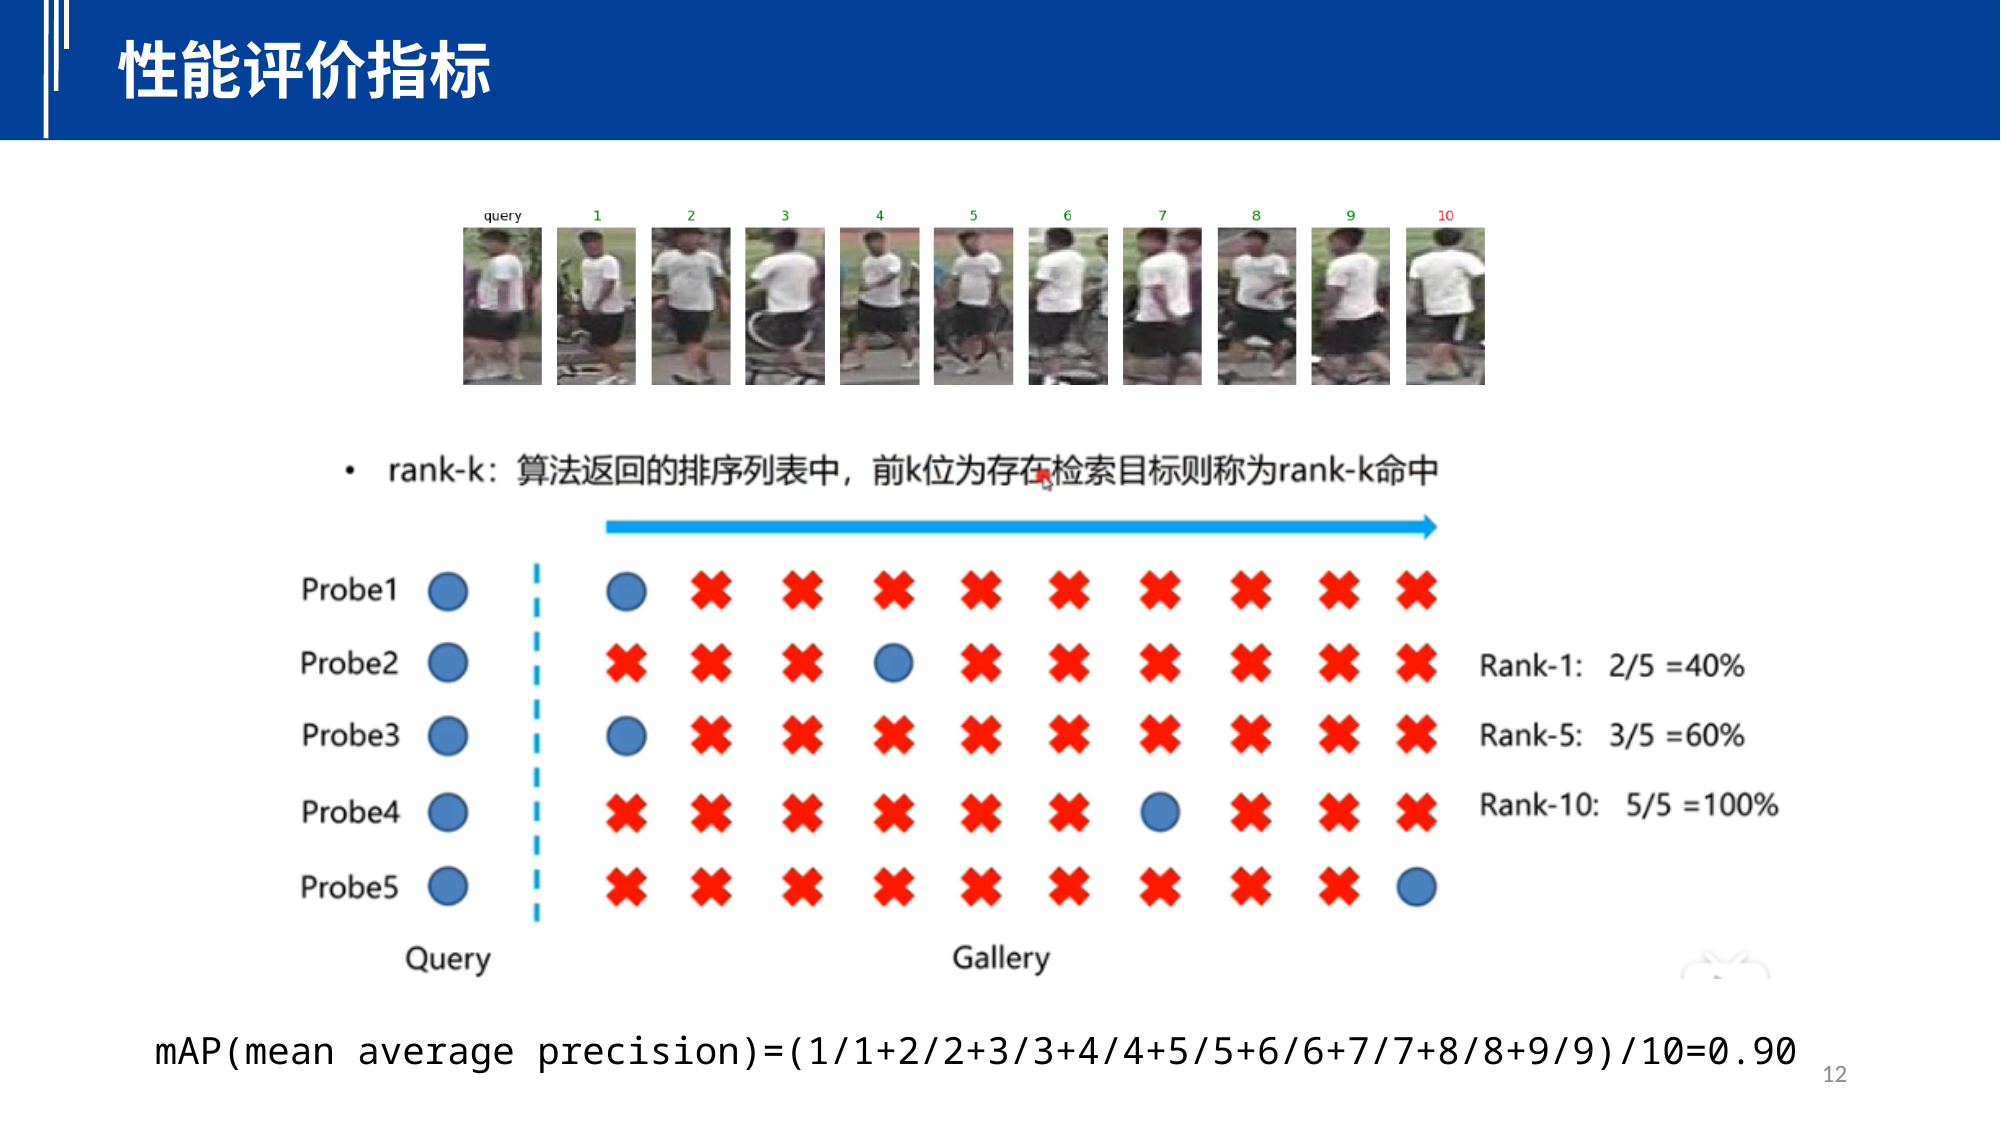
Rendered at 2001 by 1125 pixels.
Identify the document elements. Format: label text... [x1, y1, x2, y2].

slide_number 12 [1412, 1042, 1863, 1103]
text_box mAP(mean average precision)=(1/1+2/2+3/3+4/4+5/5+6/6+7/7+8/8+9/9)/10=0.90 [139, 1019, 1812, 1080]
text_box [0, 0, 2000, 141]
text_box 性能评价指标 [102, 23, 847, 114]
picture [269, 181, 1781, 979]
